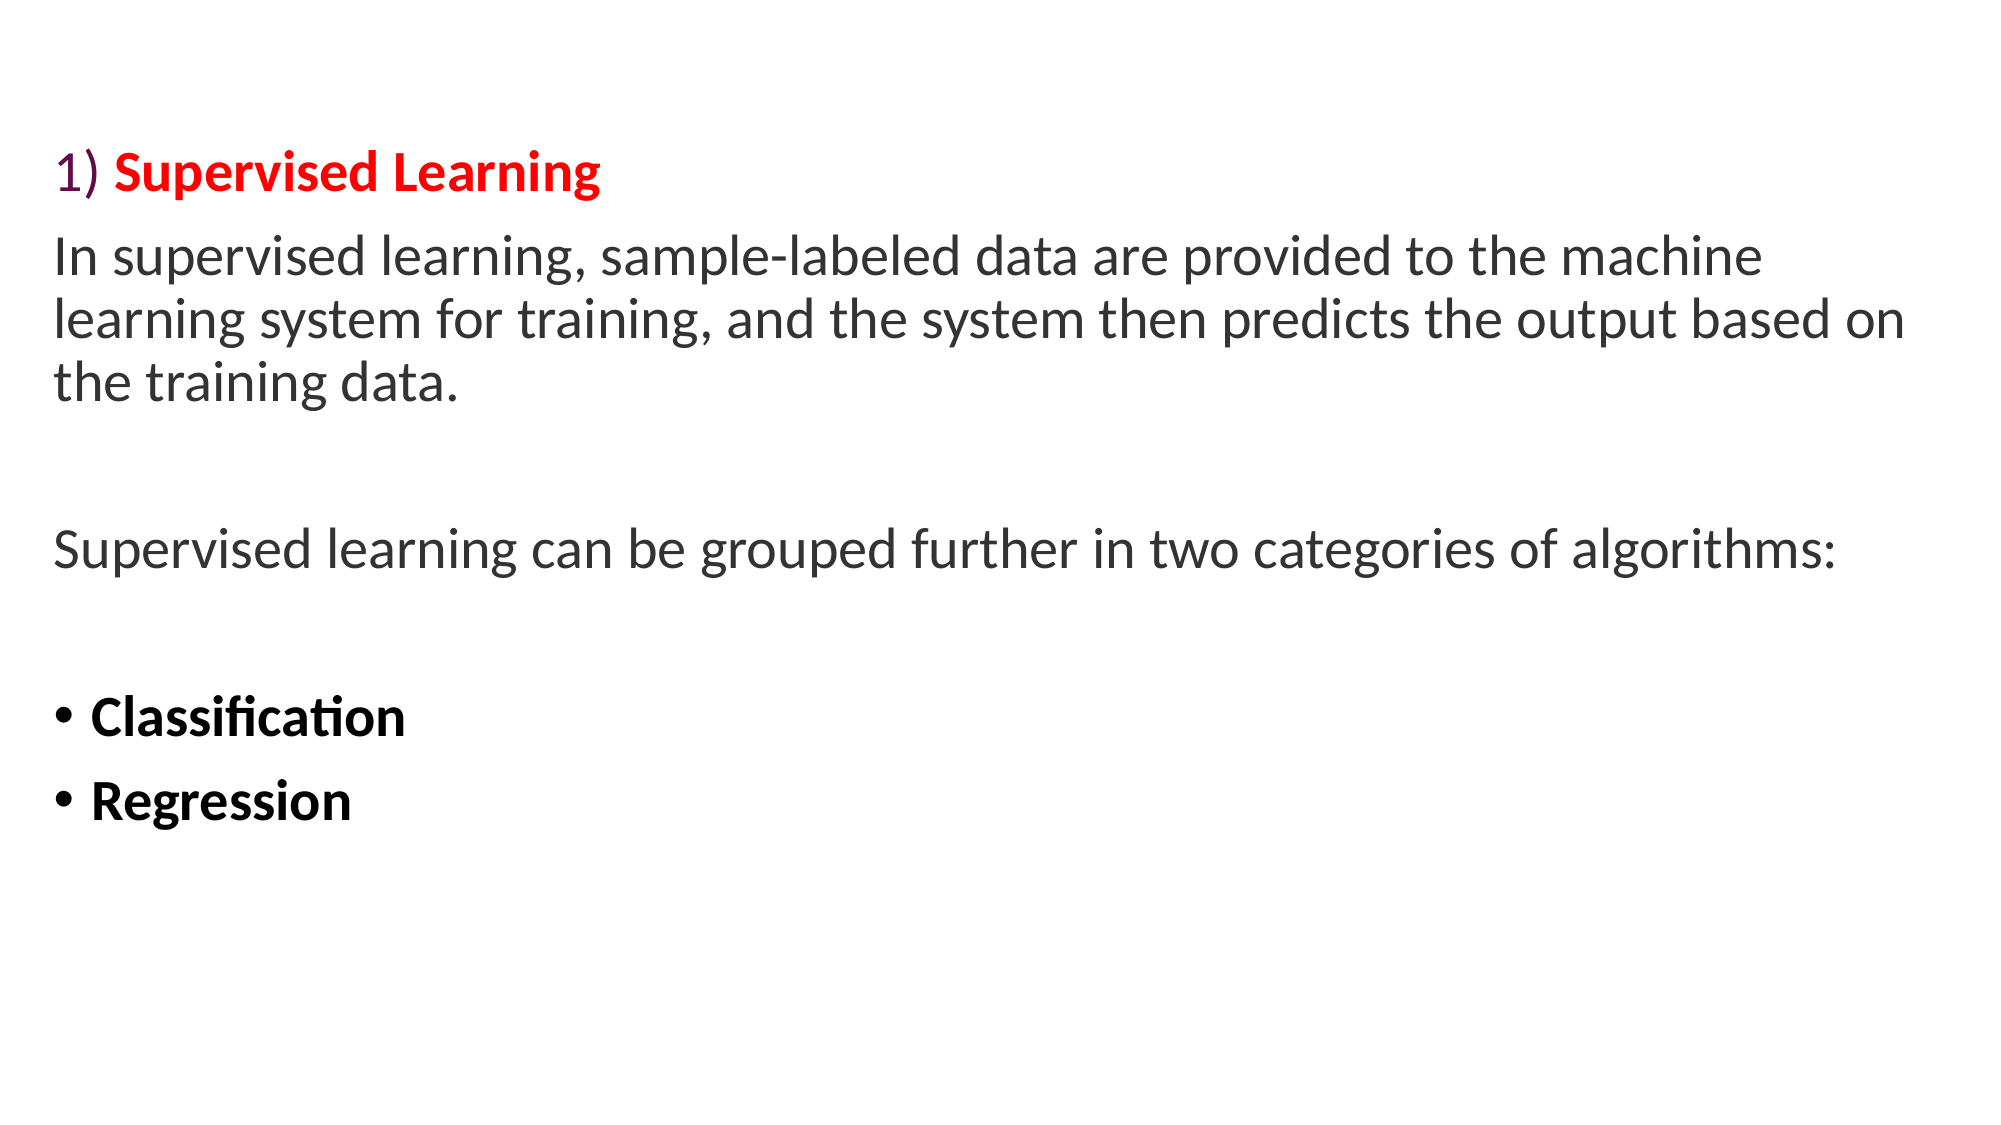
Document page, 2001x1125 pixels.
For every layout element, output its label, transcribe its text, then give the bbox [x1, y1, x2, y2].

list 1) Supervised Learning In supervised learning, sample-labeled data are provided to the machine learning system for training, and the system then predicts the output based on the training data. Supervised learning can be grouped further in two categories of algorithms: Classification Regression [38, 133, 1924, 1110]
